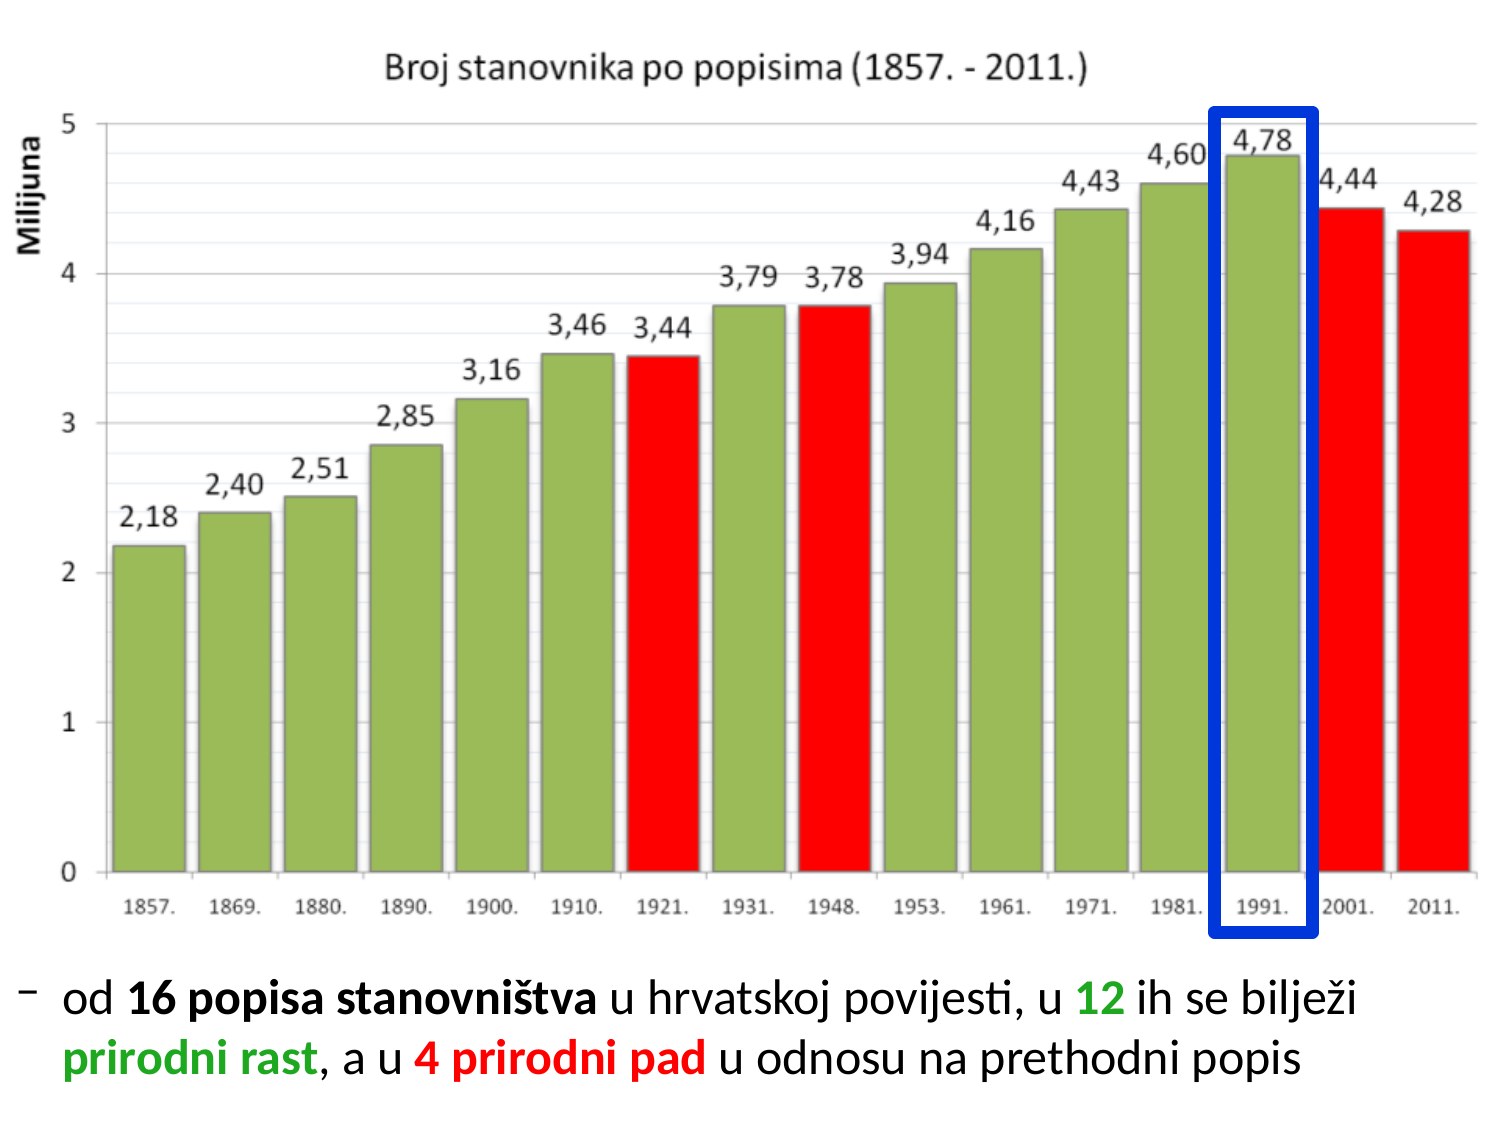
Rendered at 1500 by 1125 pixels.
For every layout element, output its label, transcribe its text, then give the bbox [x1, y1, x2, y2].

list od 16 popisa stanovništva u hrvatskoj povijesti, u 12 ih se bilježi prirodni rast, a u 4 prirodni pad u odnosu na prethodni popis [0, 956, 1500, 1090]
picture [0, 23, 1500, 946]
